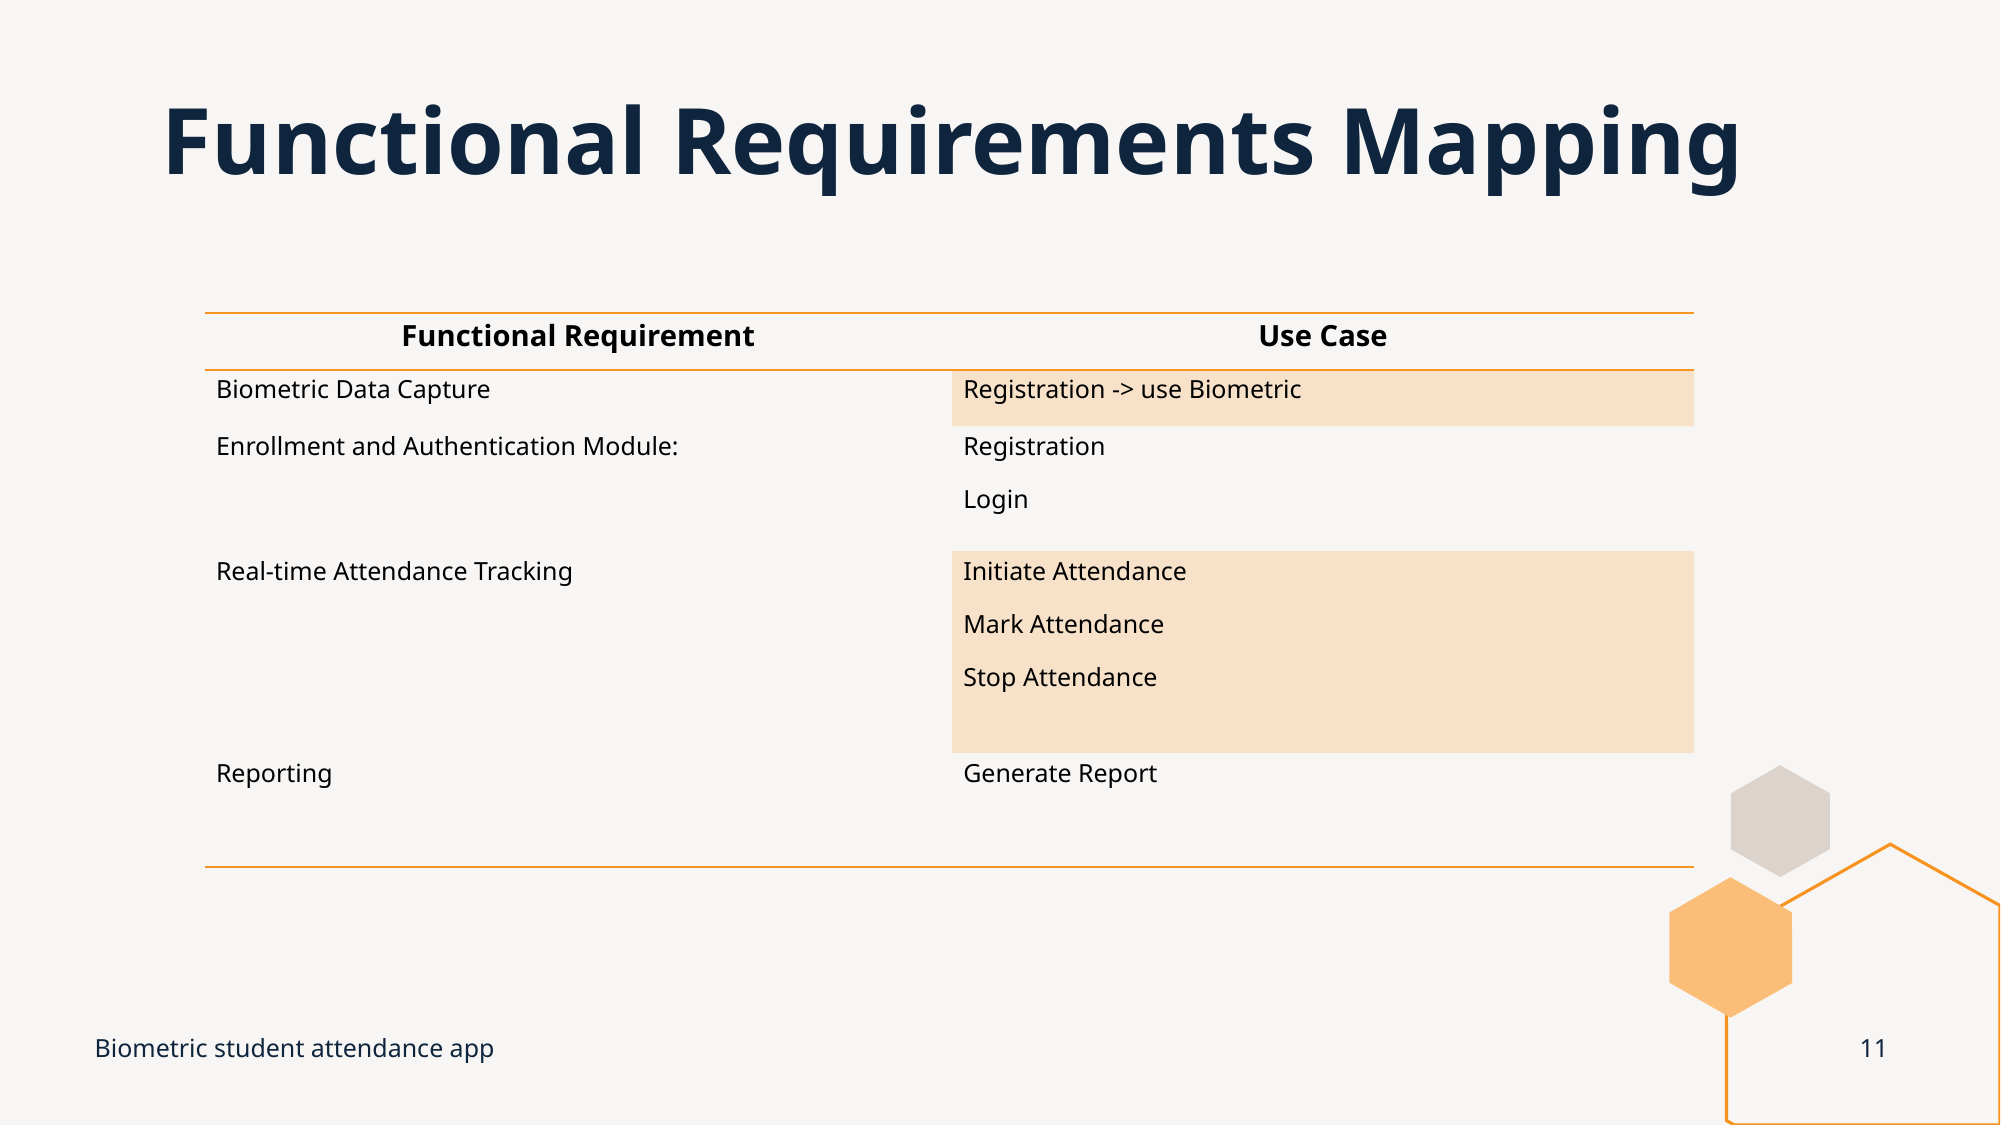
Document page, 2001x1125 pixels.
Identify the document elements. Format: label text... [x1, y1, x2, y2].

table_cell Reporting [205, 753, 952, 866]
table_cell Initiate Attendance Mark Attendance Stop Attendance [952, 551, 1694, 753]
footer Biometric student attendance app [79, 1020, 755, 1080]
table_header Functional Requirement [205, 314, 952, 369]
table_cell Registration Login [952, 426, 1694, 551]
table_cell Biometric Data Capture [205, 371, 952, 426]
slide_number 11 [1836, 1020, 1912, 1080]
text_box Functional Requirements Mapping [90, 45, 1816, 244]
table_cell Real-time Attendance Tracking [205, 551, 952, 753]
table_header Use Case [952, 314, 1694, 369]
table_cell Registration -> use Biometric [952, 371, 1694, 426]
table_cell Enrollment and Authentication Module: [205, 426, 952, 551]
table_cell Generate Report [952, 753, 1694, 866]
